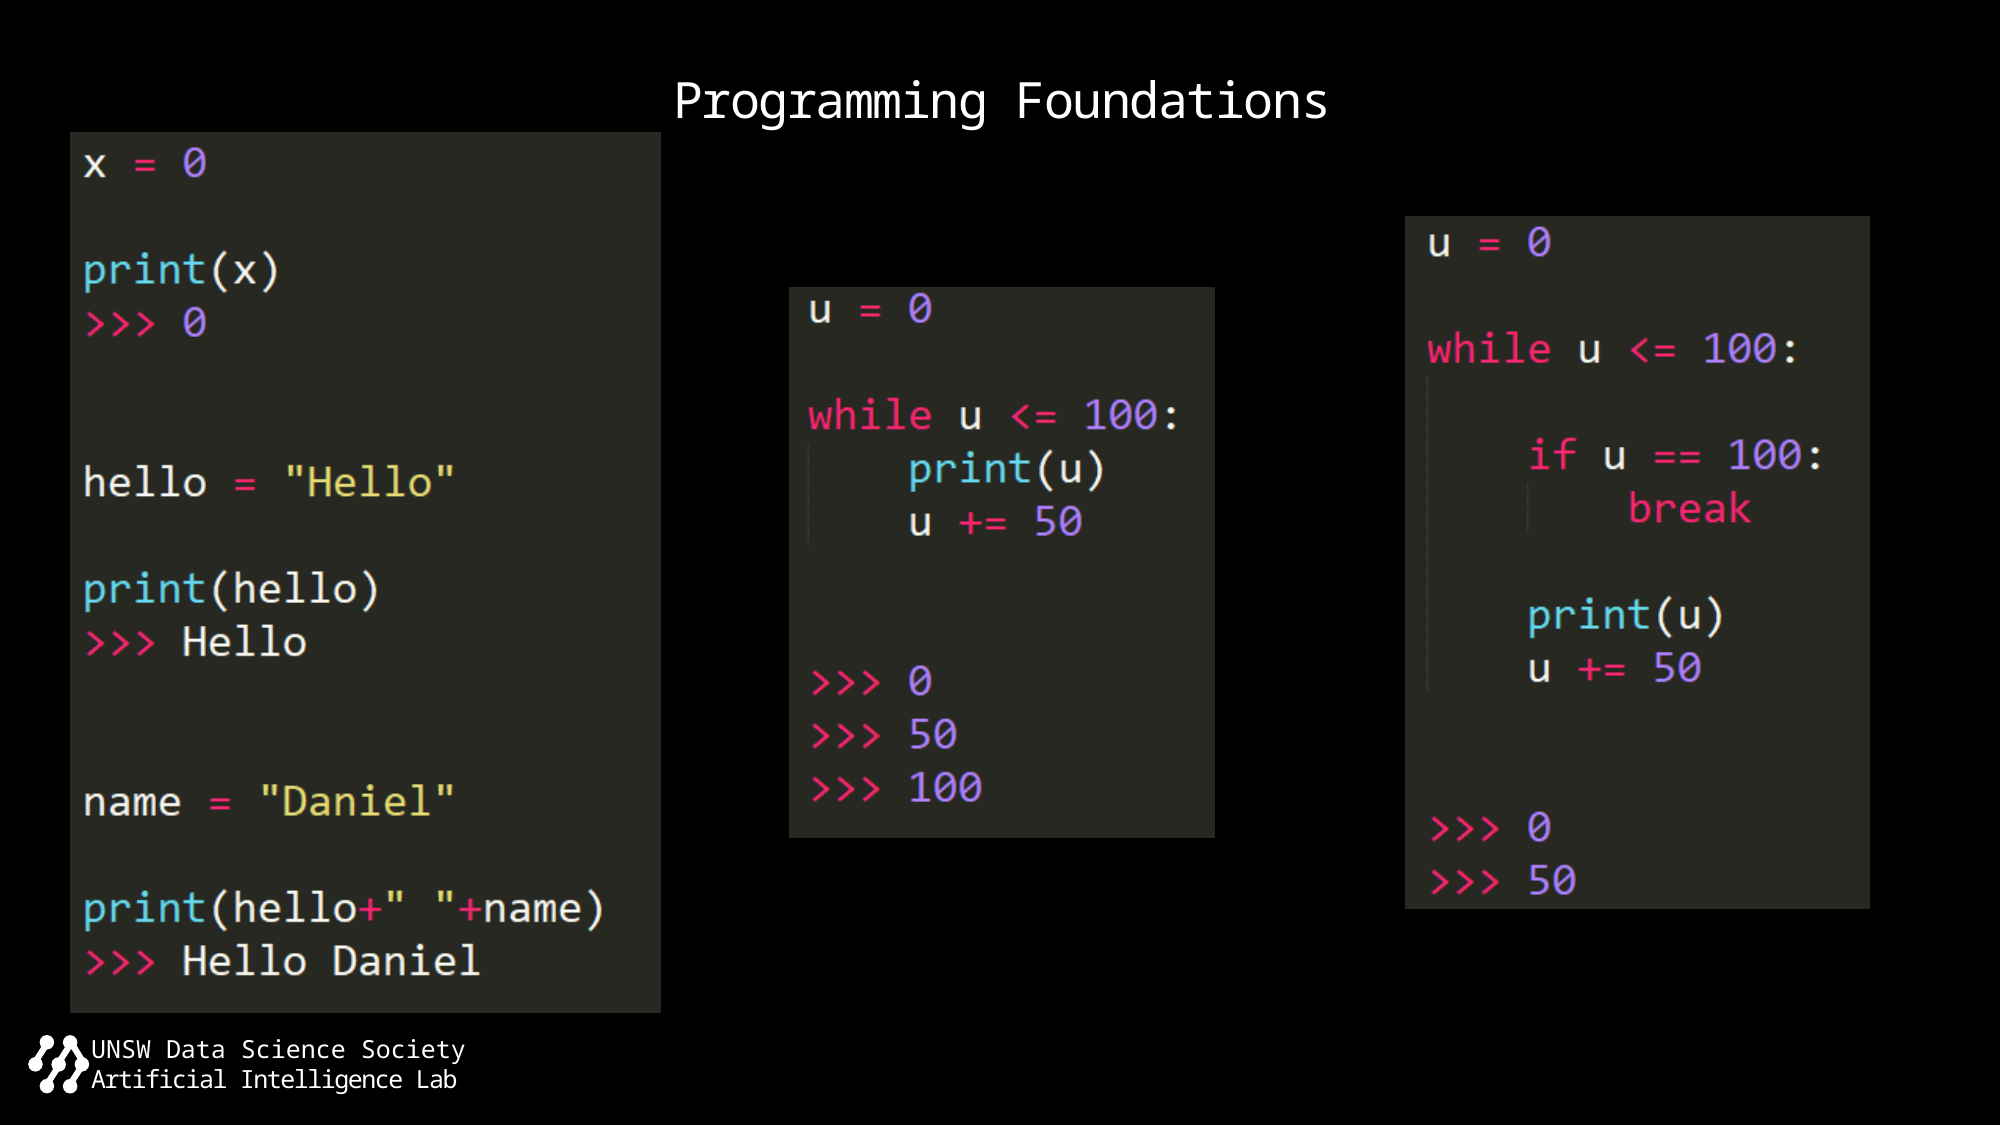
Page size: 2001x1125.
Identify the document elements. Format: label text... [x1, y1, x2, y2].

picture [70, 132, 661, 1013]
picture [1404, 216, 1870, 909]
picture [789, 287, 1215, 838]
text_box UNSW Data Science Society Artificial Intelligence Lab [76, 1026, 481, 1101]
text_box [28, 1034, 90, 1094]
text_box Programming Foundations [66, 61, 1938, 136]
